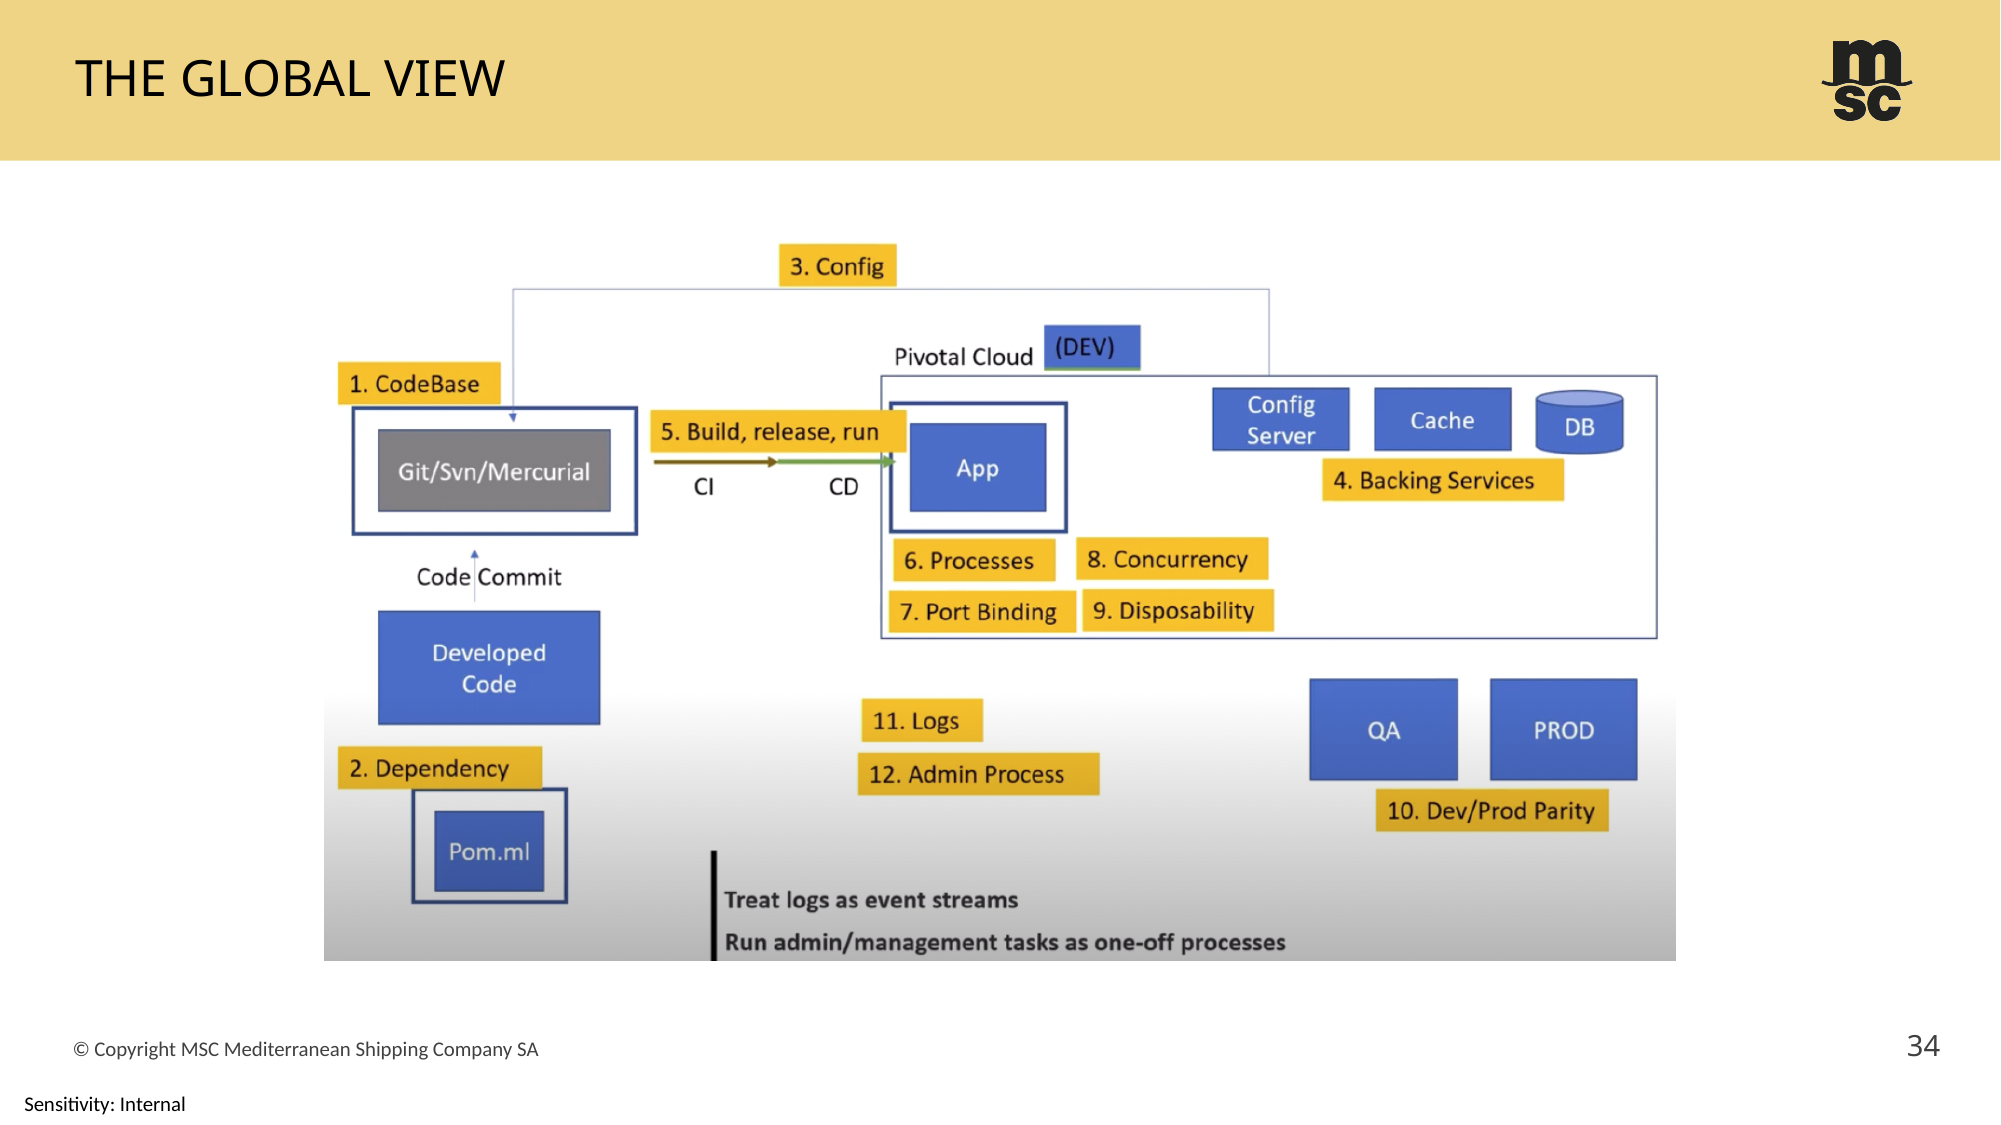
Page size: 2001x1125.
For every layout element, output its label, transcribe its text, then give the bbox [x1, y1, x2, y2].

picture [1797, 5, 1937, 157]
title The global view [75, 6, 1474, 155]
picture [324, 222, 1676, 961]
slide_number 34 [1879, 1019, 1956, 1070]
footer © Copyright MSC Mediterranean Shipping Company SA [57, 1027, 663, 1079]
